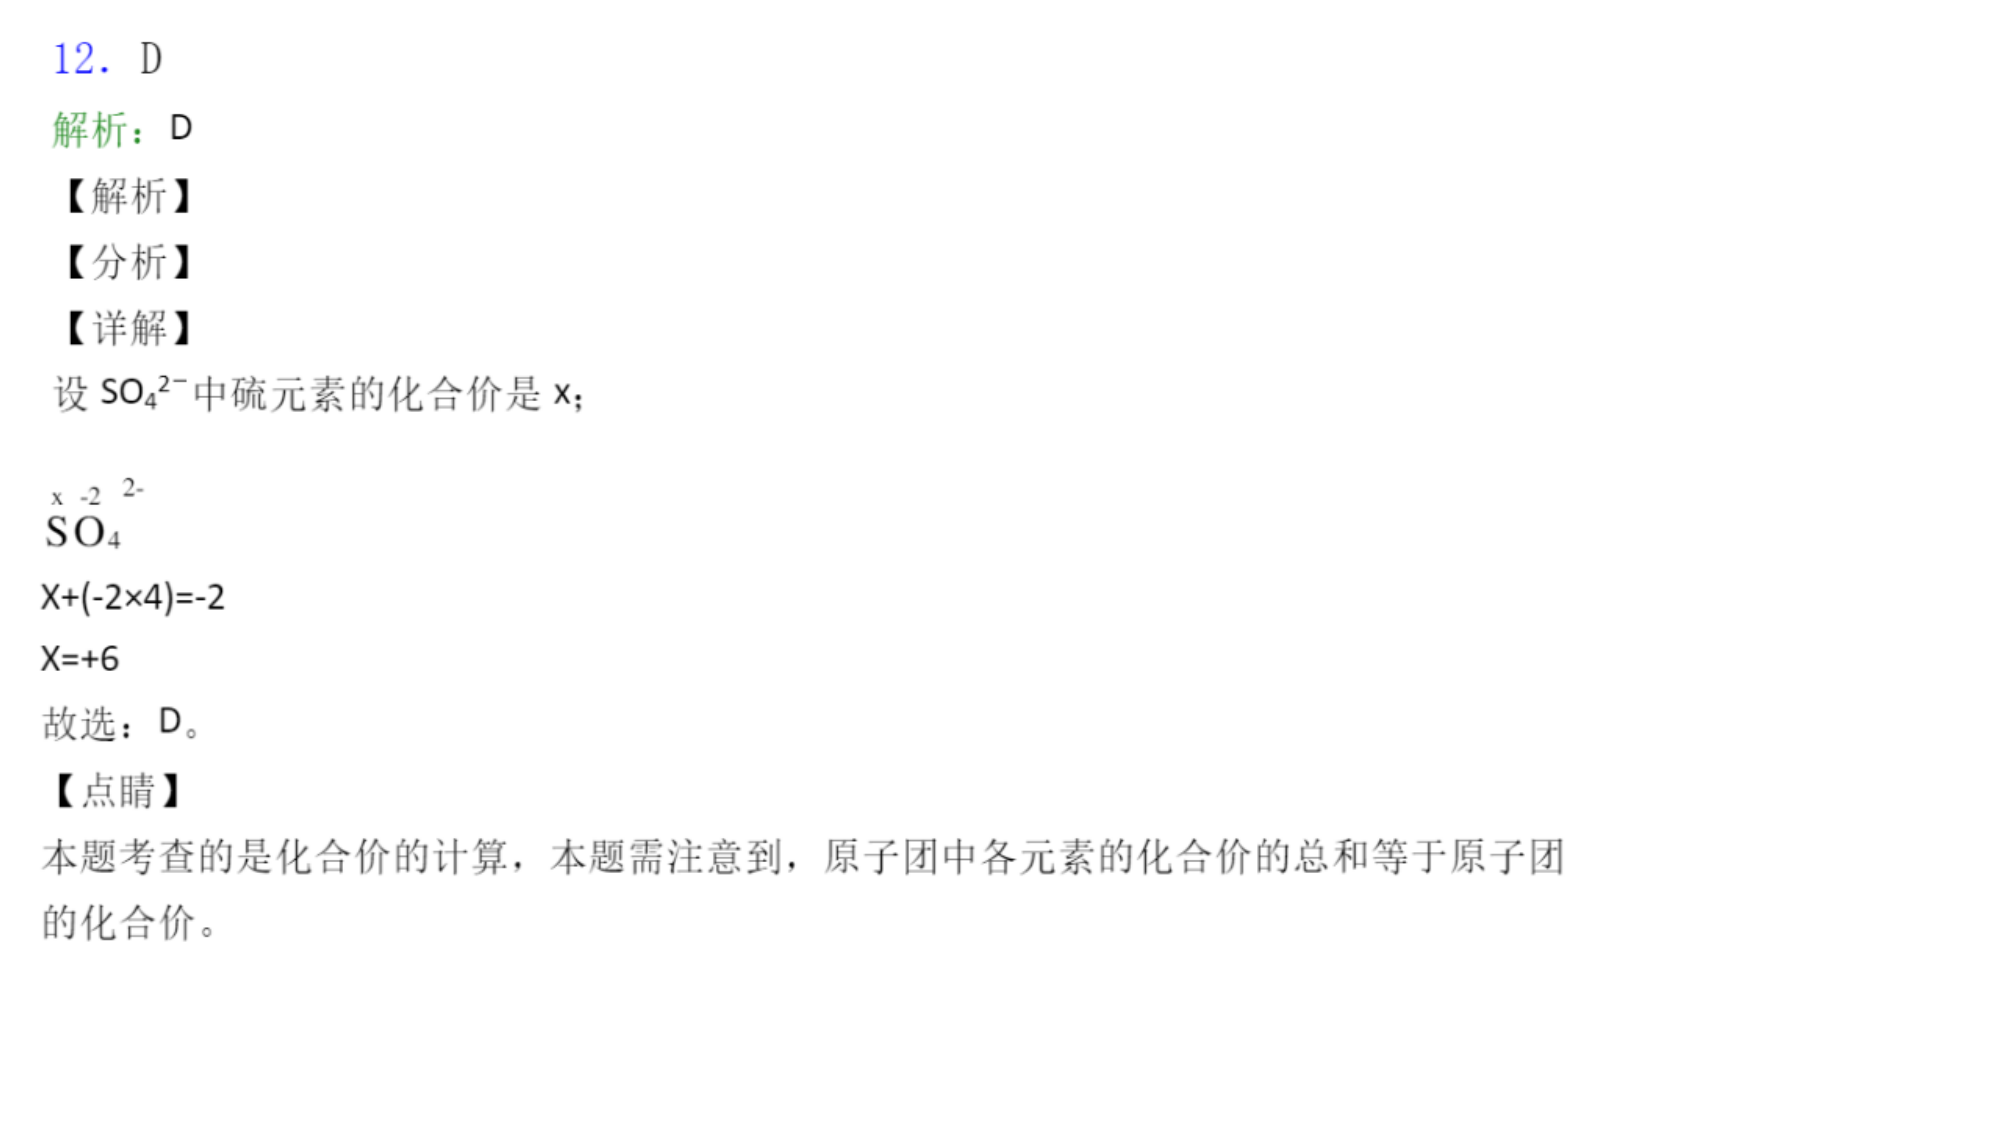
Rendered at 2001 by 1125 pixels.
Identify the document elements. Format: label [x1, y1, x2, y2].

picture [24, 33, 1575, 956]
